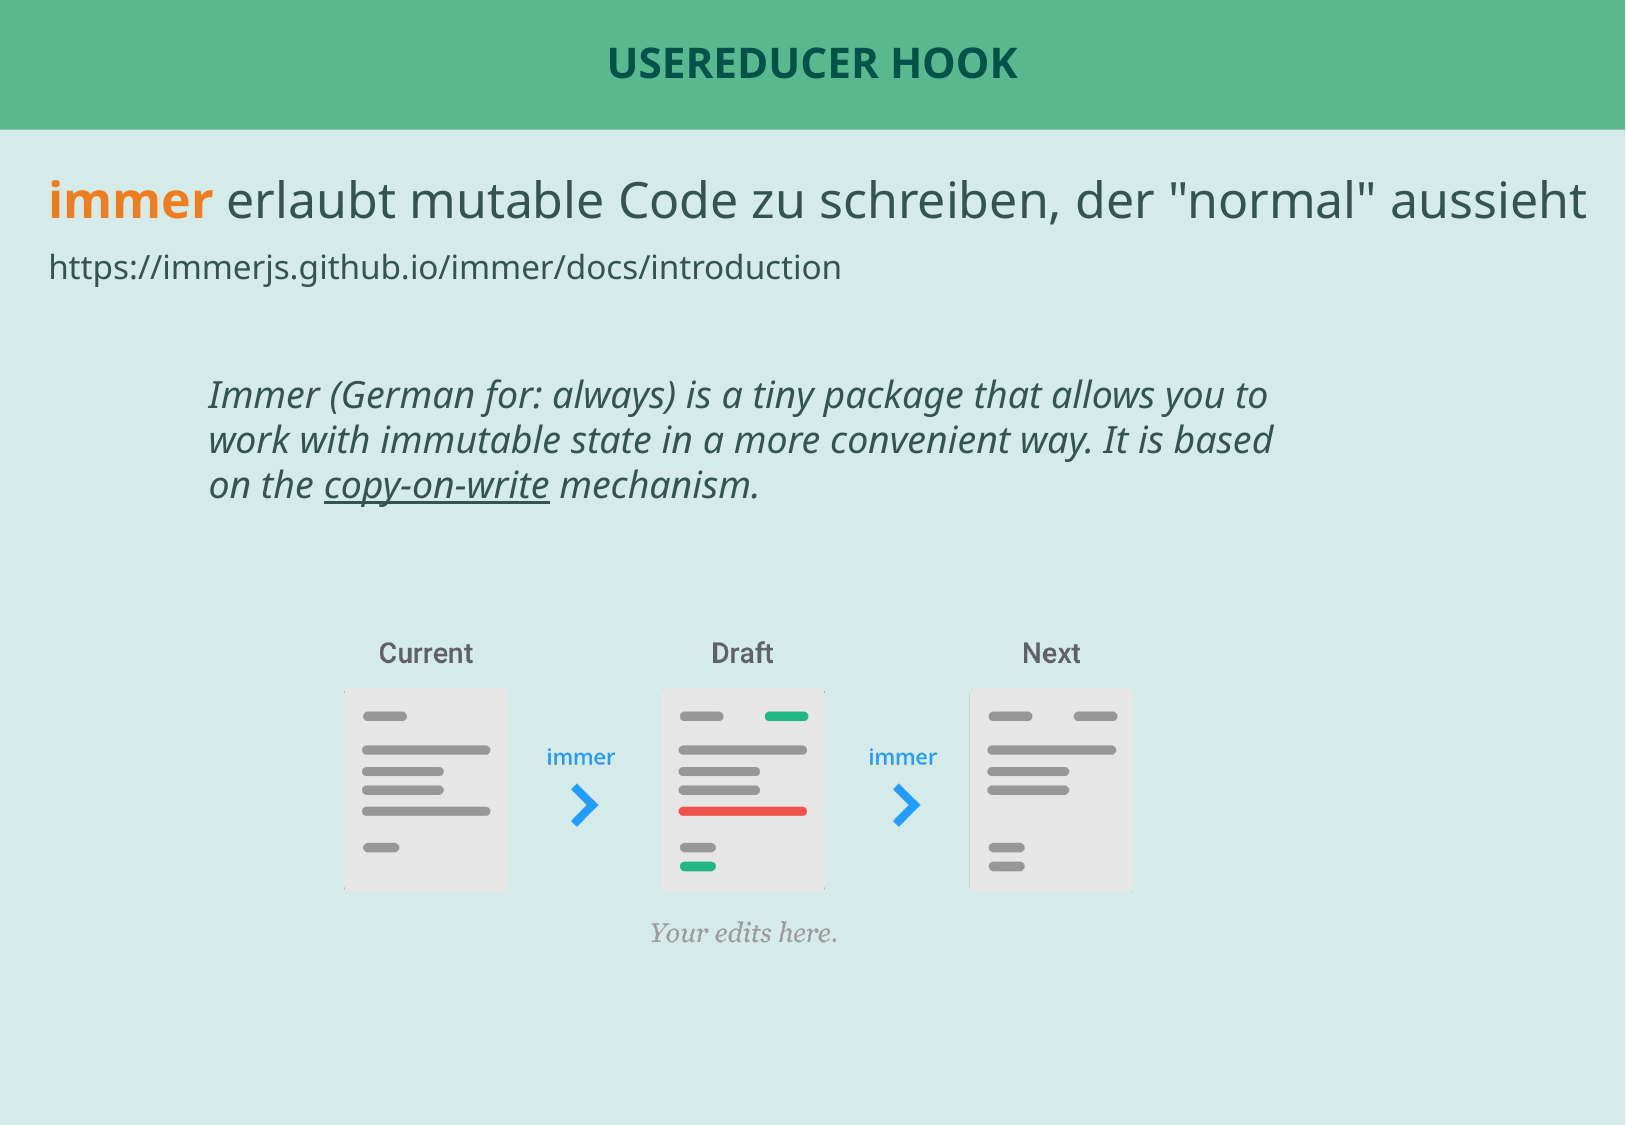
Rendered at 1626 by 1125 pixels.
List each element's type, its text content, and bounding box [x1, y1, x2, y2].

list immer erlaubt mutable Code zu schreiben, der "normal" aussieht https://immerjs.github.io/immer/docs/introduction [33, 168, 1625, 1043]
text_box Immer (German for: always) is a tiny package that allows you to work with immutable state in a more convenient way. It is based on the copy-on-write mechanism. [193, 363, 1291, 520]
picture [273, 610, 1212, 975]
title useReducer Hook [0, 0, 1625, 130]
